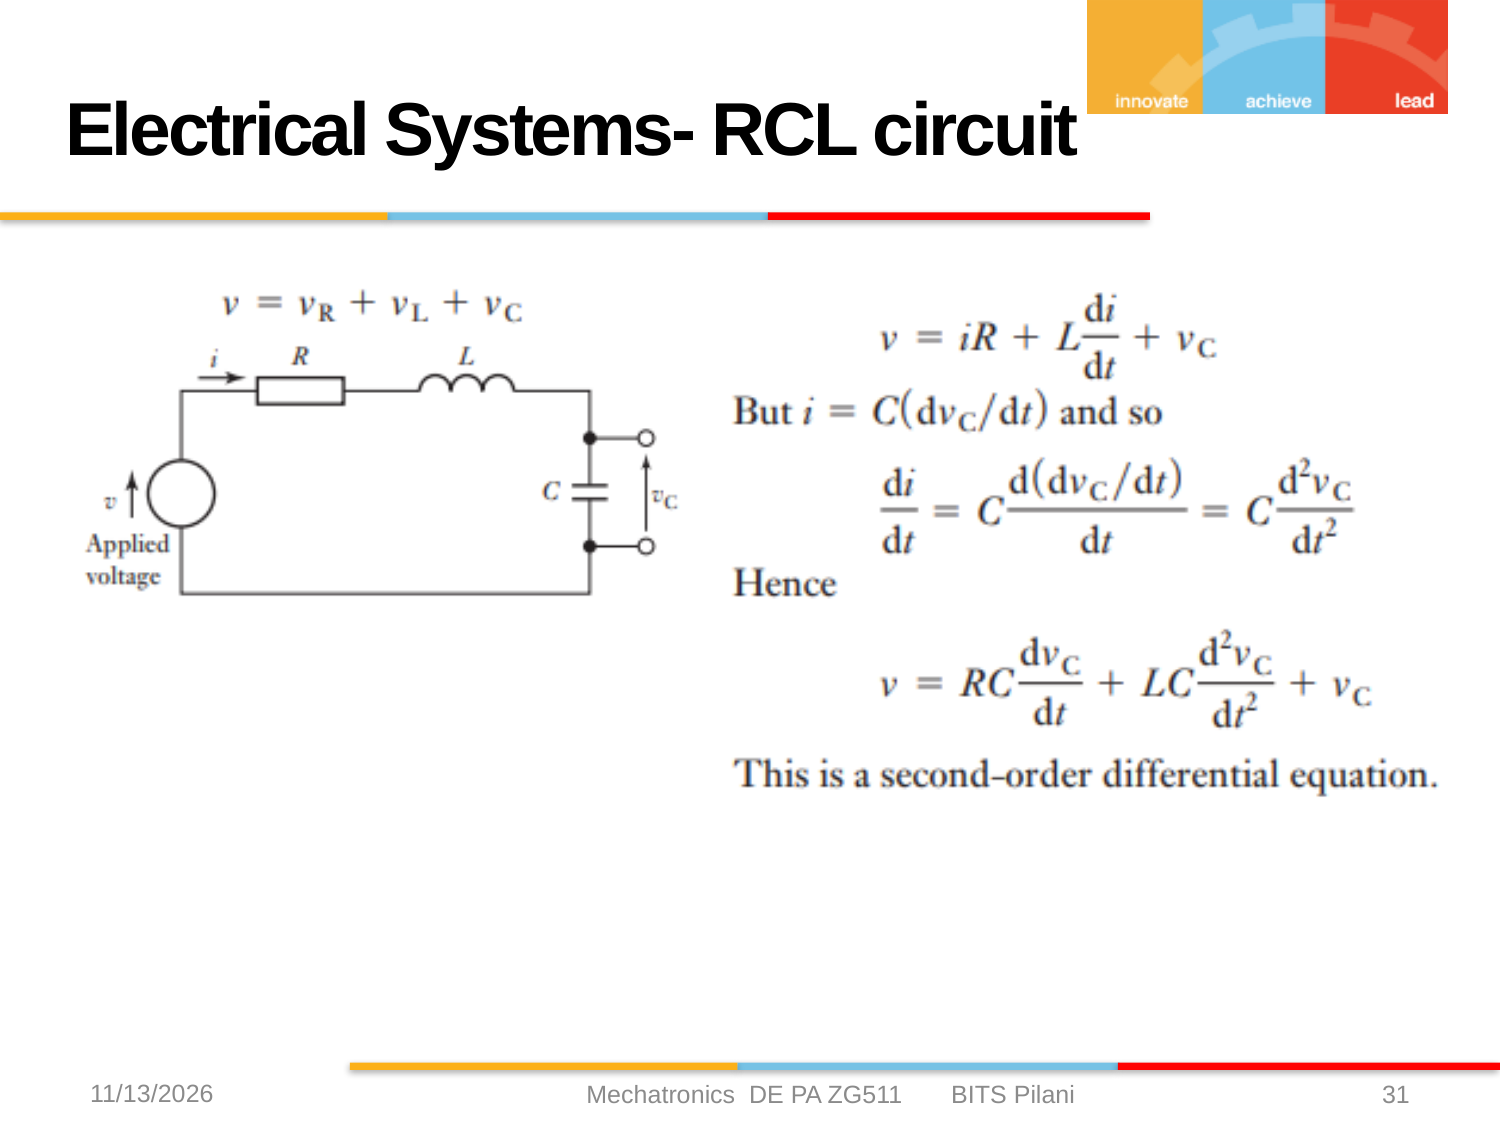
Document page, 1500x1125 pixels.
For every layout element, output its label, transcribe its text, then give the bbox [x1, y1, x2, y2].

picture [1087, 0, 1448, 114]
footer Mechatronics DE PA ZG511 BITS Pilani [474, 1062, 1188, 1125]
slide_number 31 [1250, 1062, 1425, 1125]
picture [49, 275, 701, 614]
picture [724, 275, 1451, 813]
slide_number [75, 1062, 425, 1123]
title Electrical Systems- RCL circuit [50, 31, 1400, 220]
